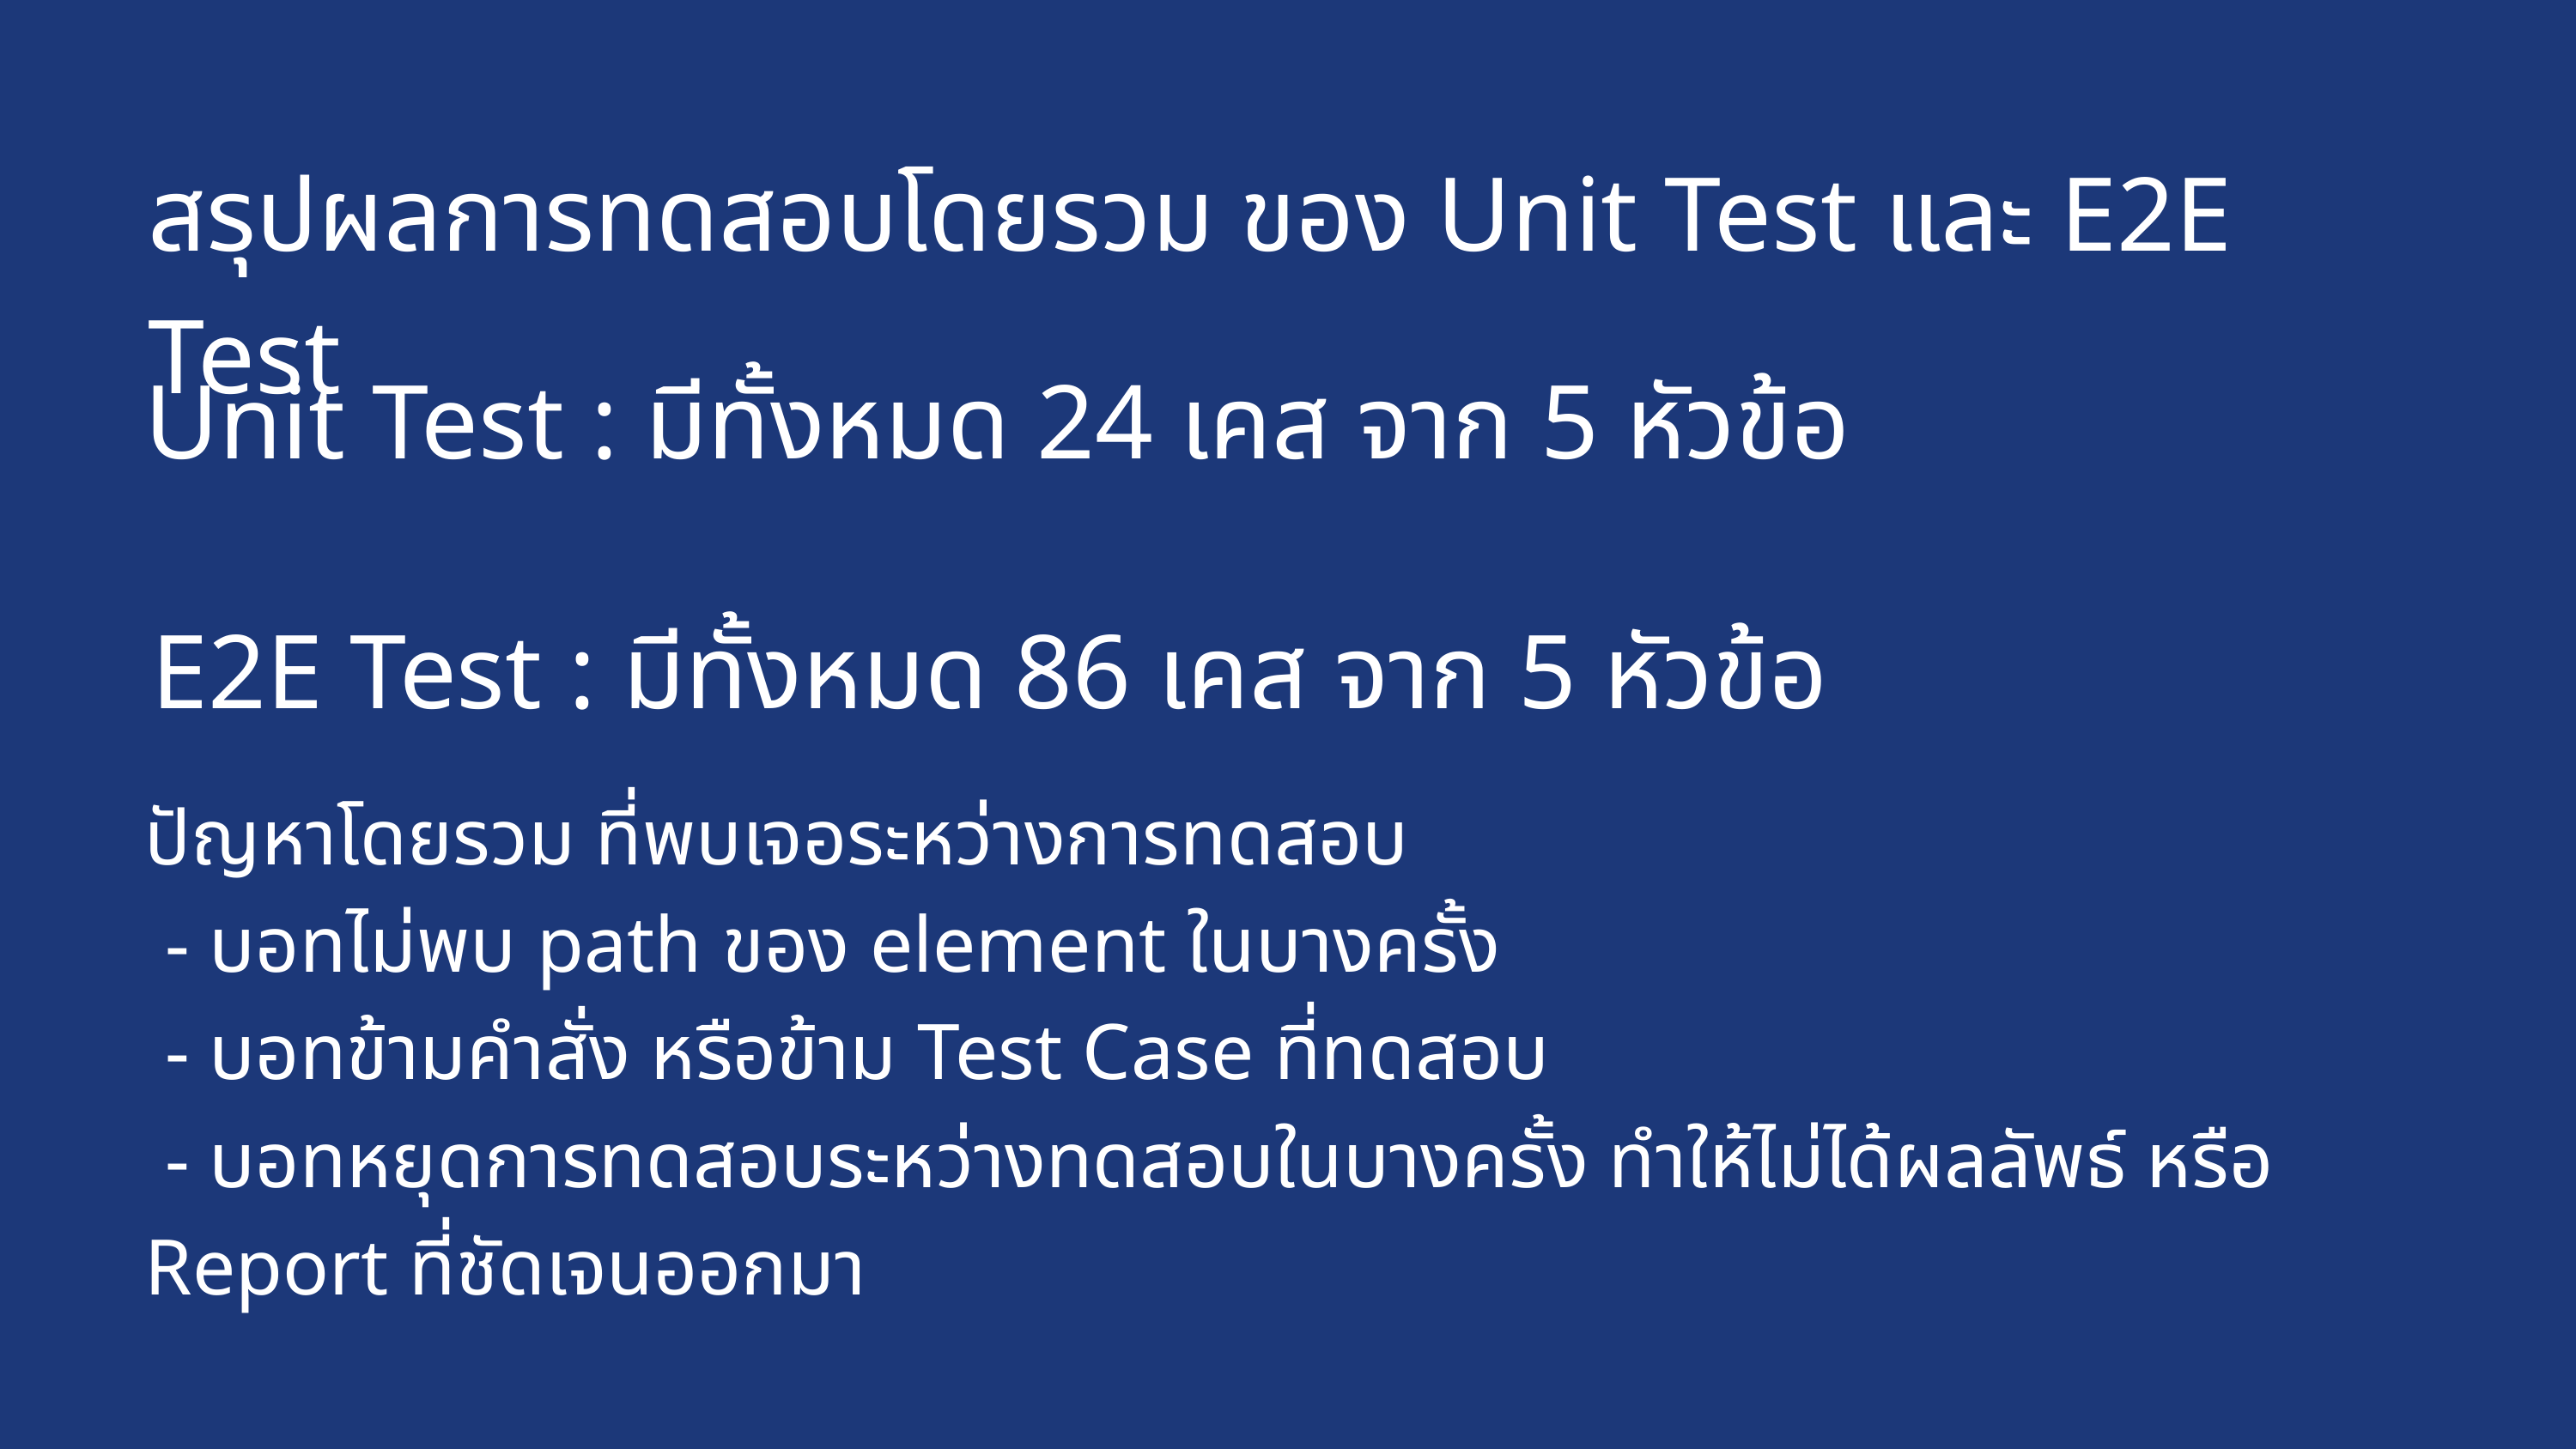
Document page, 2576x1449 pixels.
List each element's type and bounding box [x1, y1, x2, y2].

text_box [0, 0, 2576, 1449]
